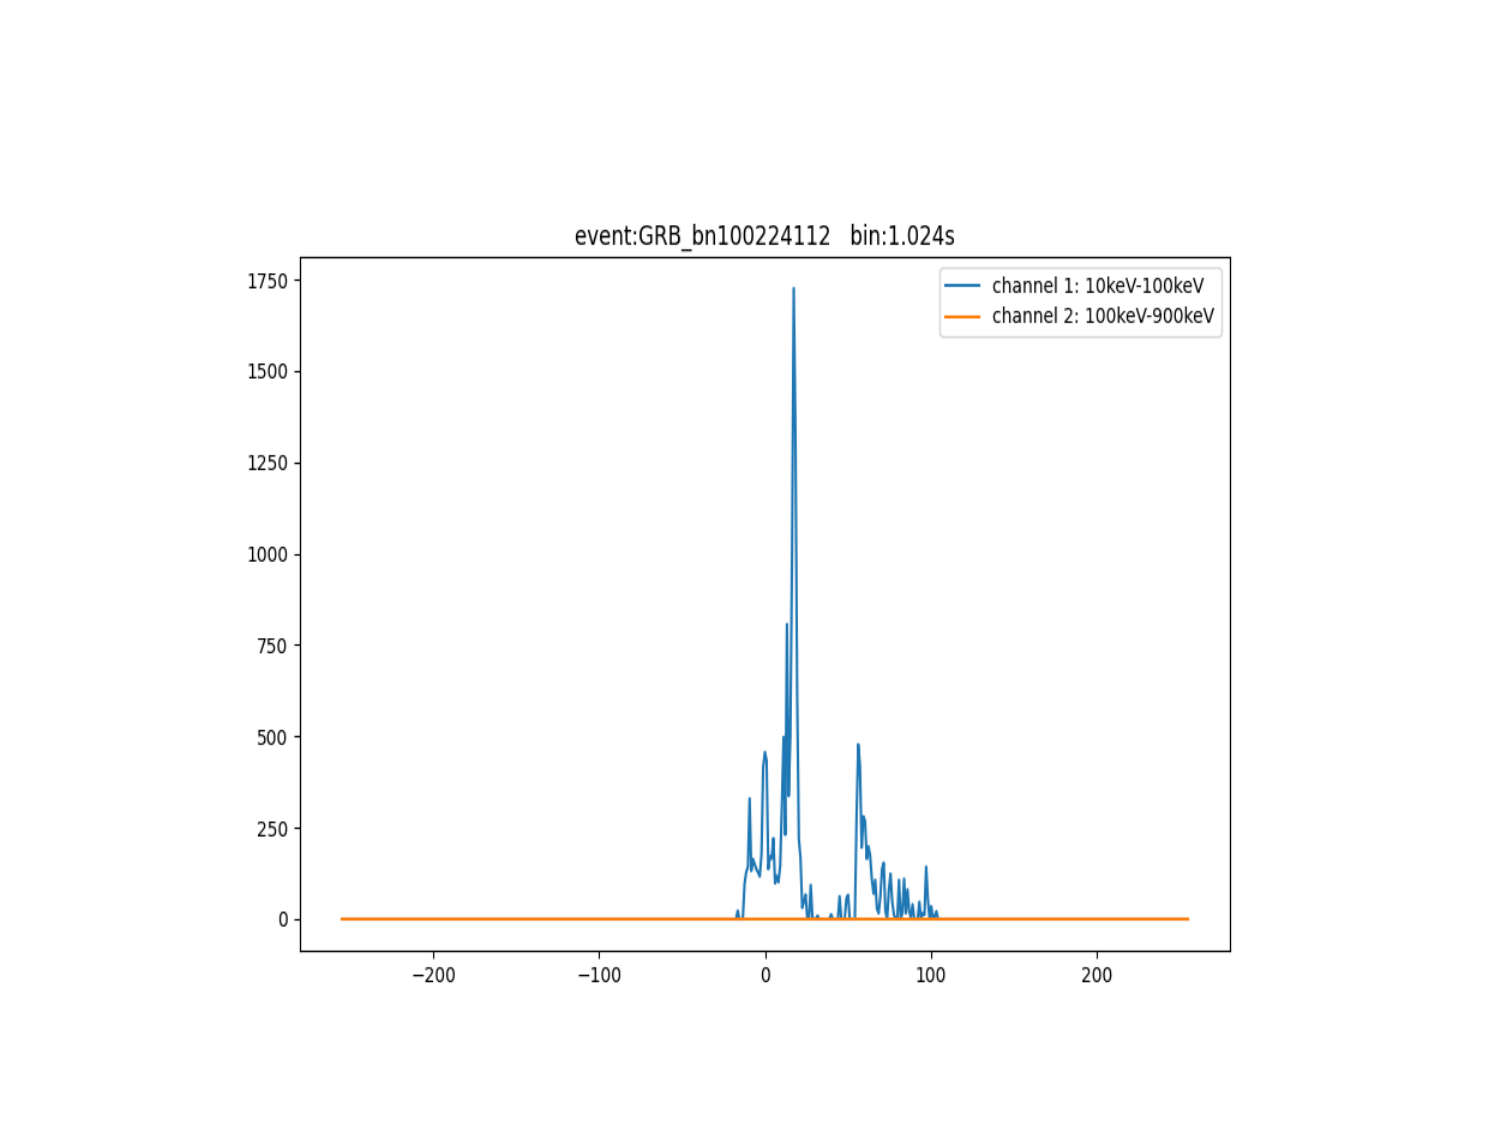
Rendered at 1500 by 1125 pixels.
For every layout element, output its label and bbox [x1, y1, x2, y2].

picture [149, 149, 1351, 1051]
